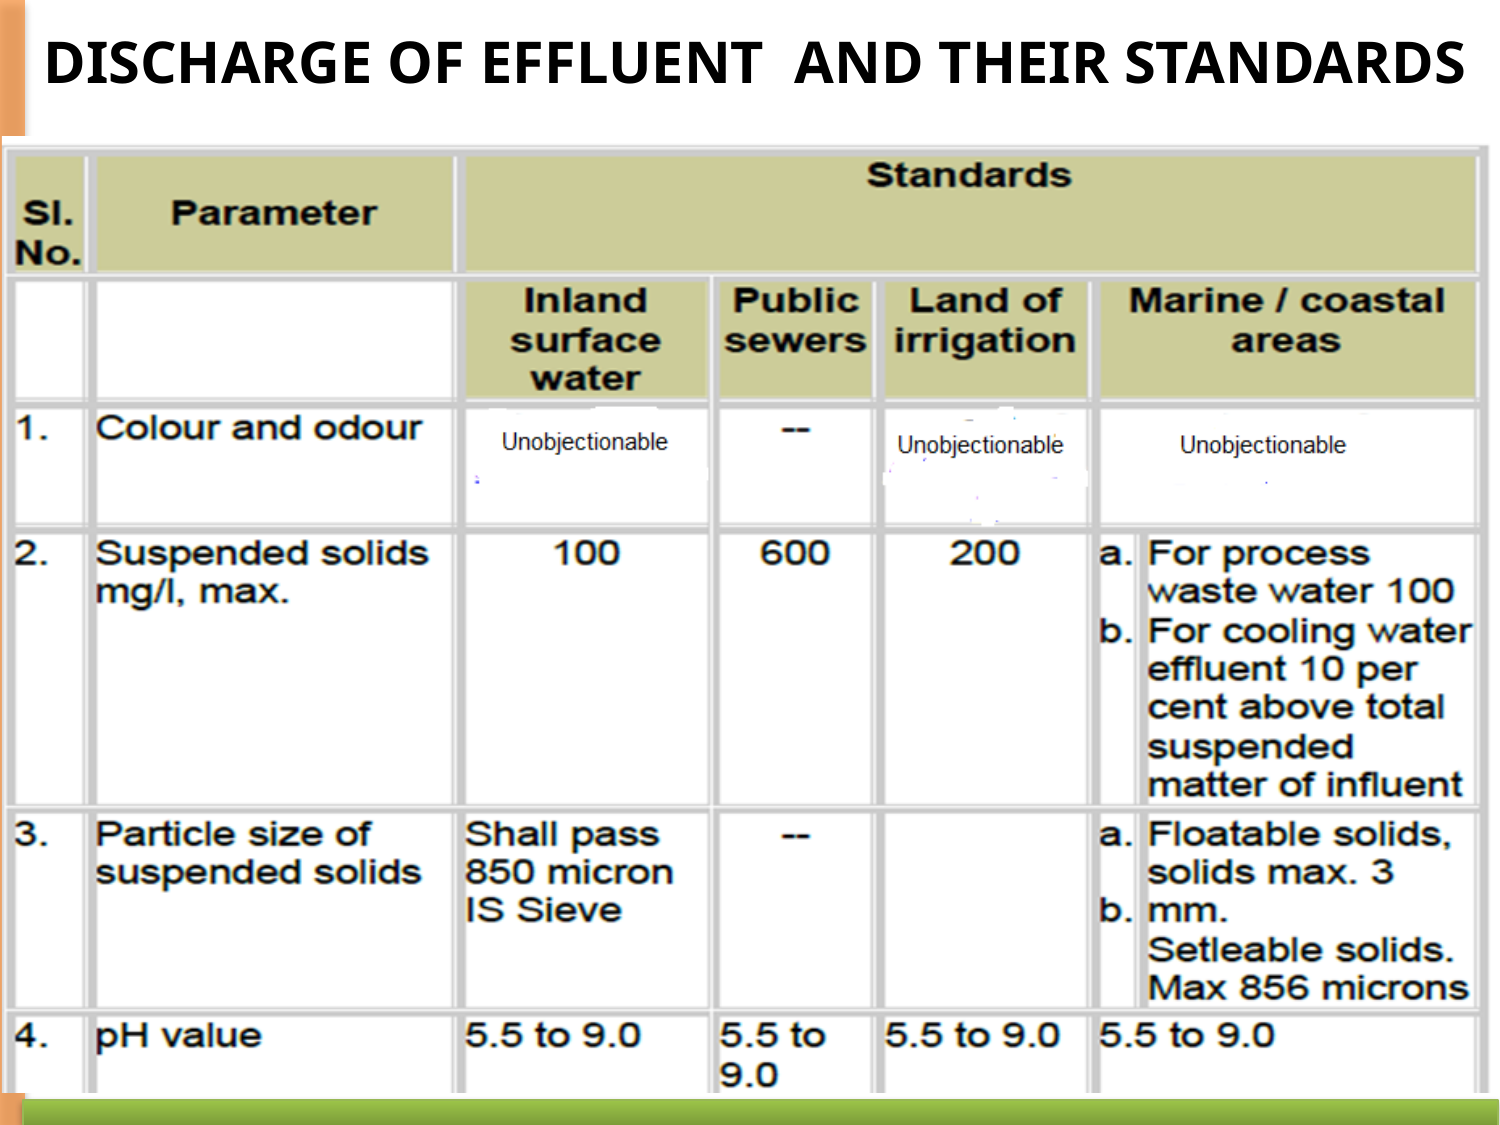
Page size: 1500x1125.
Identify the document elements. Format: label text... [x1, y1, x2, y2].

picture [1, 136, 1500, 1093]
text_box DISCHARGE OF EFFLUENT AND THEIR STANDARDS [5, 0, 1500, 122]
